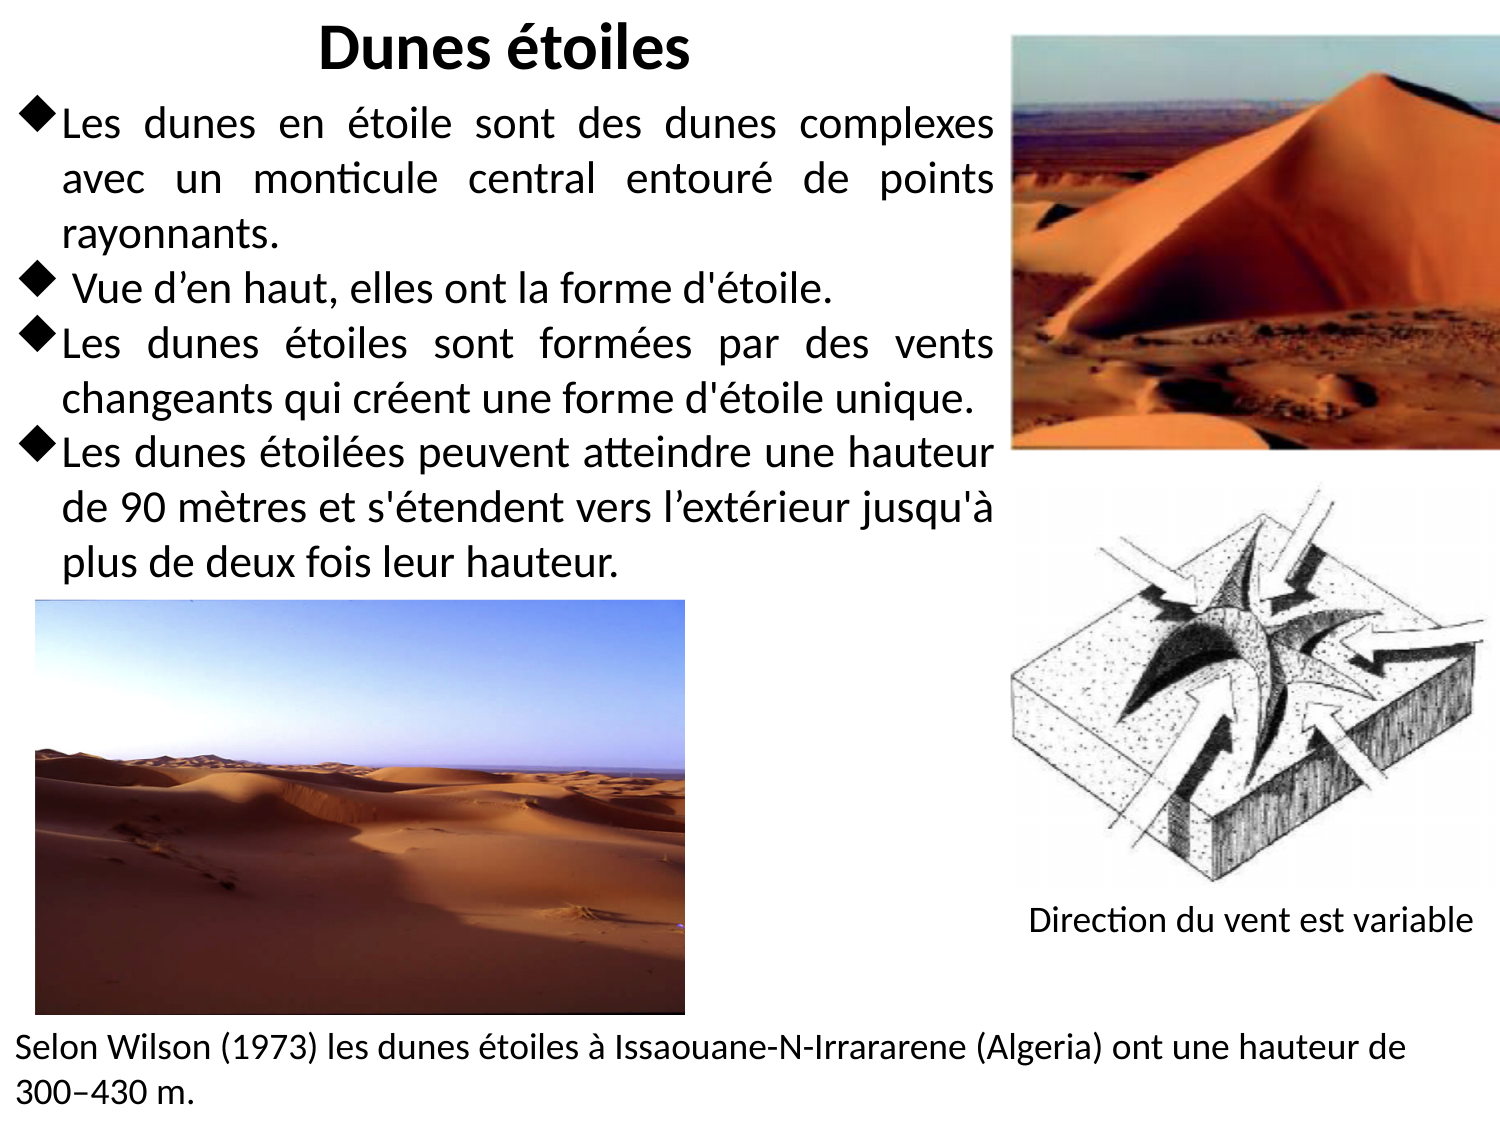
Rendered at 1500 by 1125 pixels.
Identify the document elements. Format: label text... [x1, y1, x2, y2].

text_box Les dunes en étoile sont des dunes complexes avec un monticule central entouré de points rayonnants. Vue d’en haut, elles ont la forme d'étoile. Les dunes étoiles sont formées par des vents changeants qui créent une forme d'étoile unique. Les dunes étoilées peuvent atteindre une hauteur de 90 mètres et s'étendent vers l’extérieur jusqu'à plus de deux fois leur hauteur. [0, 84, 1011, 595]
text_box Selon Wilson (1973) les dunes étoiles à Issaouane-N-Irrararene (Algeria) ont une hauteur de 300–430 m. [0, 1014, 147, 1119]
picture [1011, 0, 1500, 930]
text_box Direction du vent est variable [1013, 887, 1490, 948]
text_box Selon Wilson (1973) les dunes étoiles à Issaouane-N-Irrararene (Algeria) ont une hauteur de 300–430 m. [573, 1014, 1500, 1119]
picture [36, 481, 685, 1125]
title Dunes étoiles [0, 0, 1011, 84]
